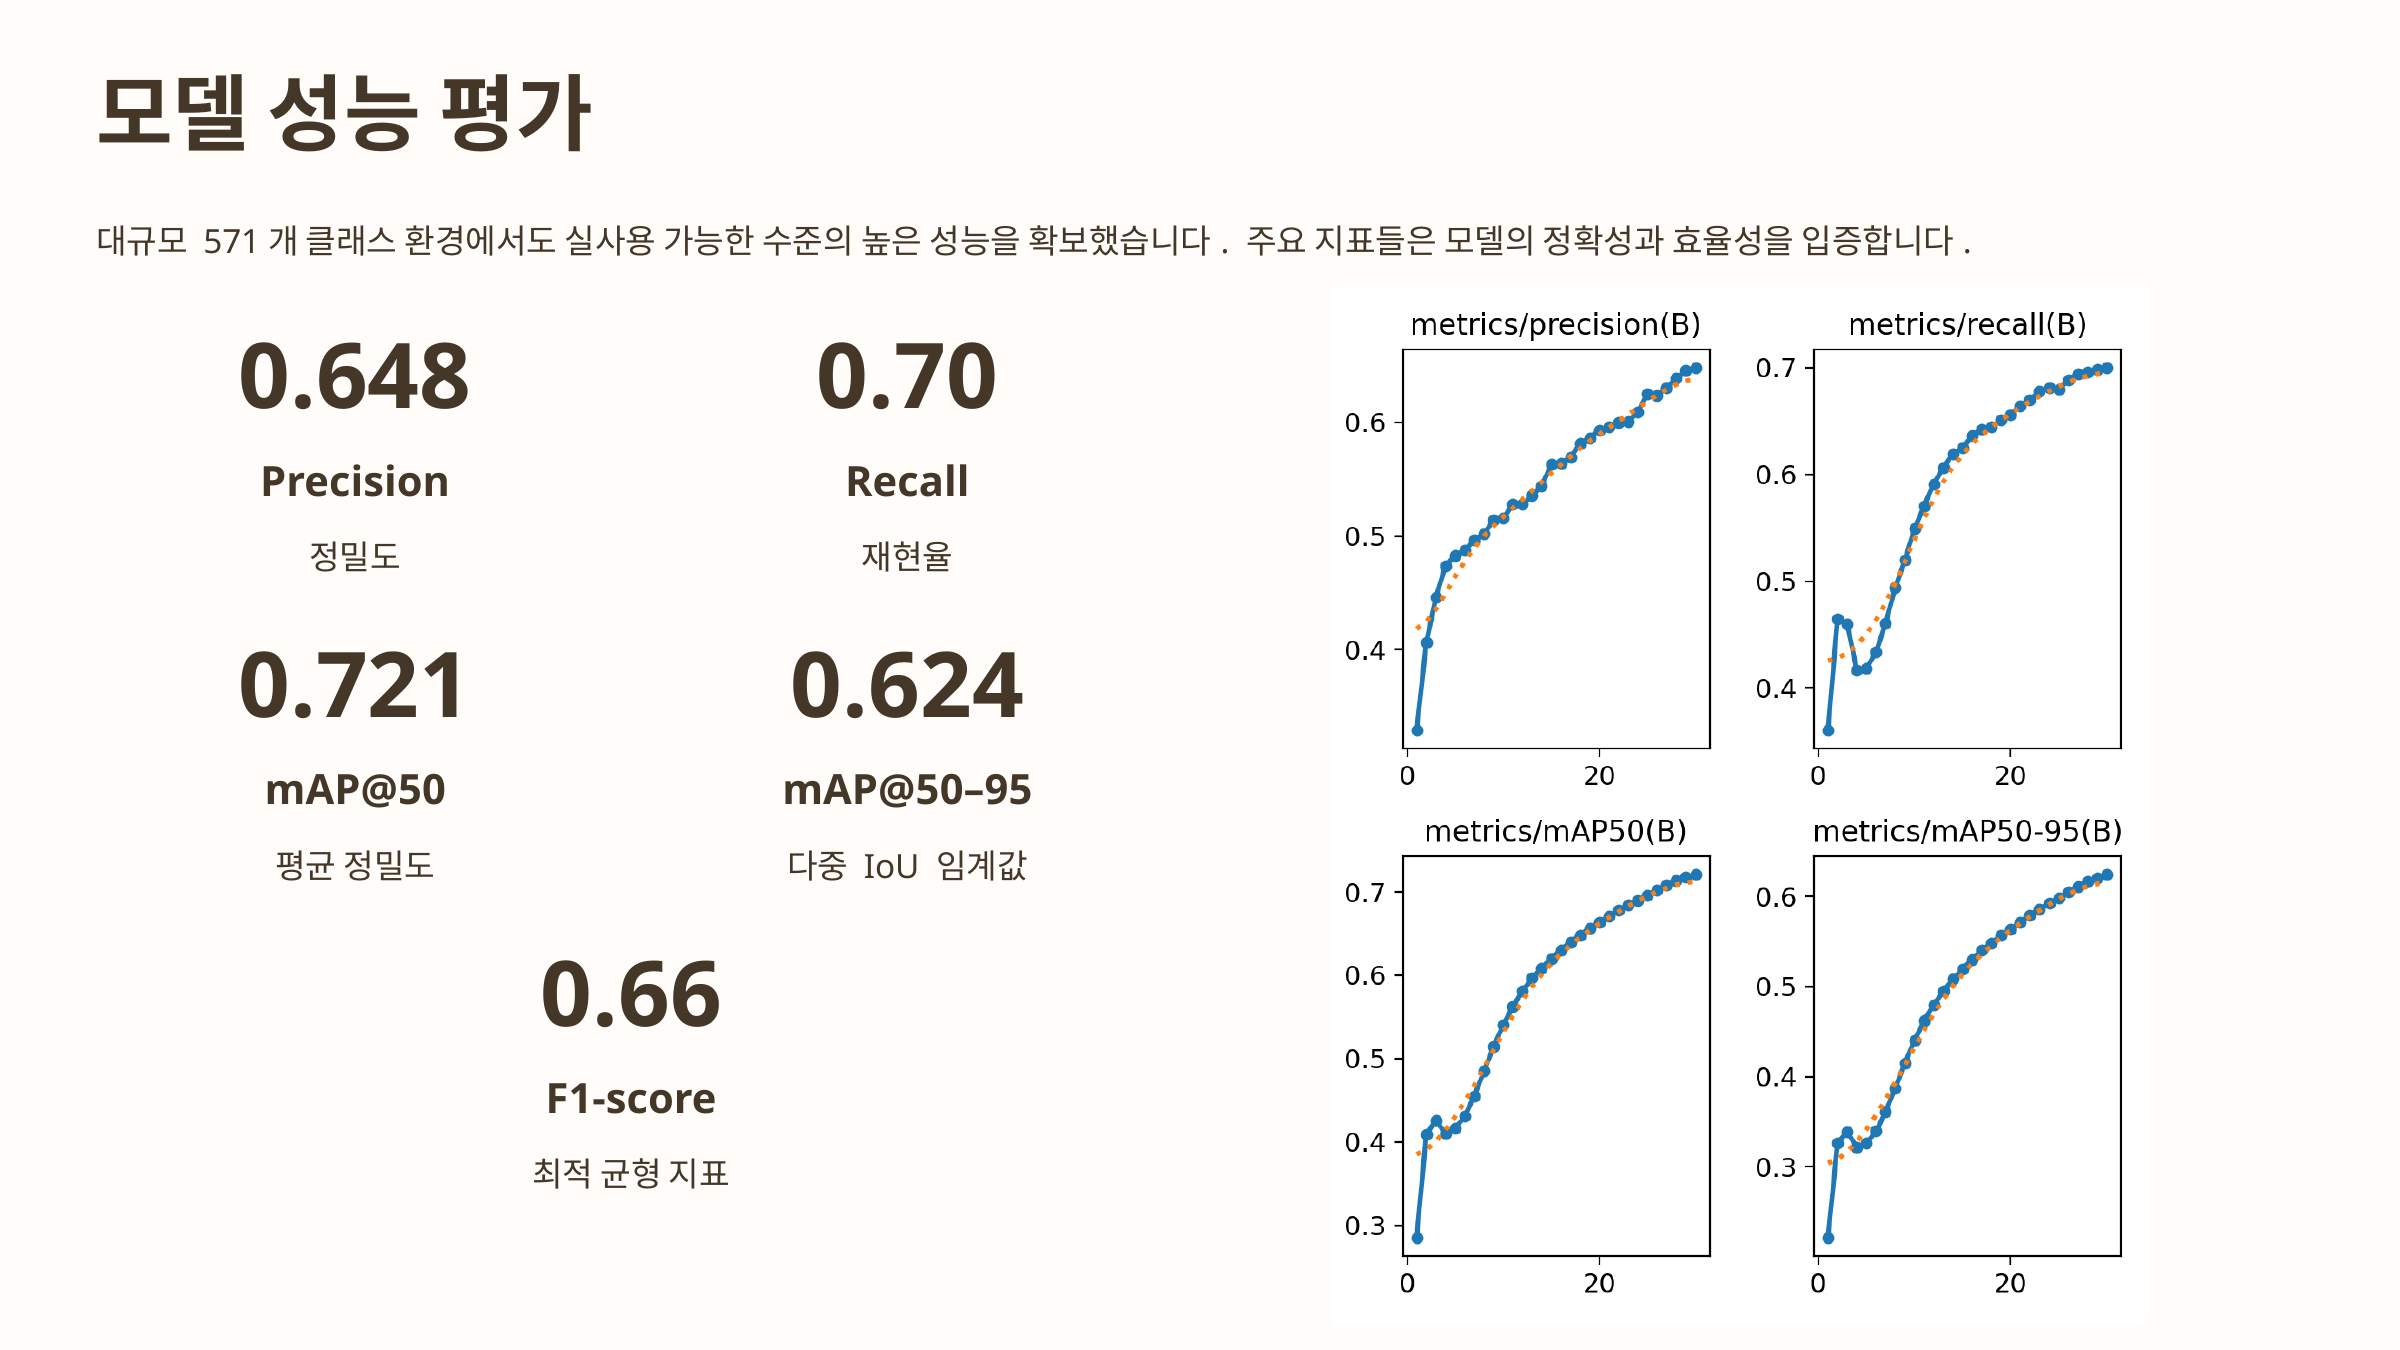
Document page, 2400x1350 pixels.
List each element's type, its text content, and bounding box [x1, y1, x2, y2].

text_box 평균 정밀도 [96, 840, 615, 885]
text_box 재현율 [648, 532, 1167, 577]
text_box 0.66 [372, 953, 891, 1045]
text_box 0.648 [96, 336, 615, 428]
picture [1331, 283, 2149, 1326]
text_box F1-score [459, 1078, 804, 1122]
text_box 대규모 571개 클래스 환경에서도 실사용 가능한 수준의 높은 성능을 확보했습니다. 주요 지표들은 모델의 정확성과 효율성을 입증합니다. [96, 216, 2304, 261]
text_box 모델 성능 평가 [96, 75, 785, 162]
text_box 0.721 [96, 645, 615, 736]
text_box 0.70 [648, 336, 1167, 428]
text_box 최적 균형 지표 [372, 1149, 891, 1194]
text_box 0.624 [648, 645, 1167, 736]
text_box 다중 IoU 임계값 [648, 840, 1167, 885]
text_box 정밀도 [96, 532, 615, 577]
text_box mAP@50–95 [735, 770, 1080, 814]
text_box Recall [735, 461, 1080, 505]
text_box mAP@50 [183, 770, 528, 814]
text_box Precision [183, 461, 528, 505]
